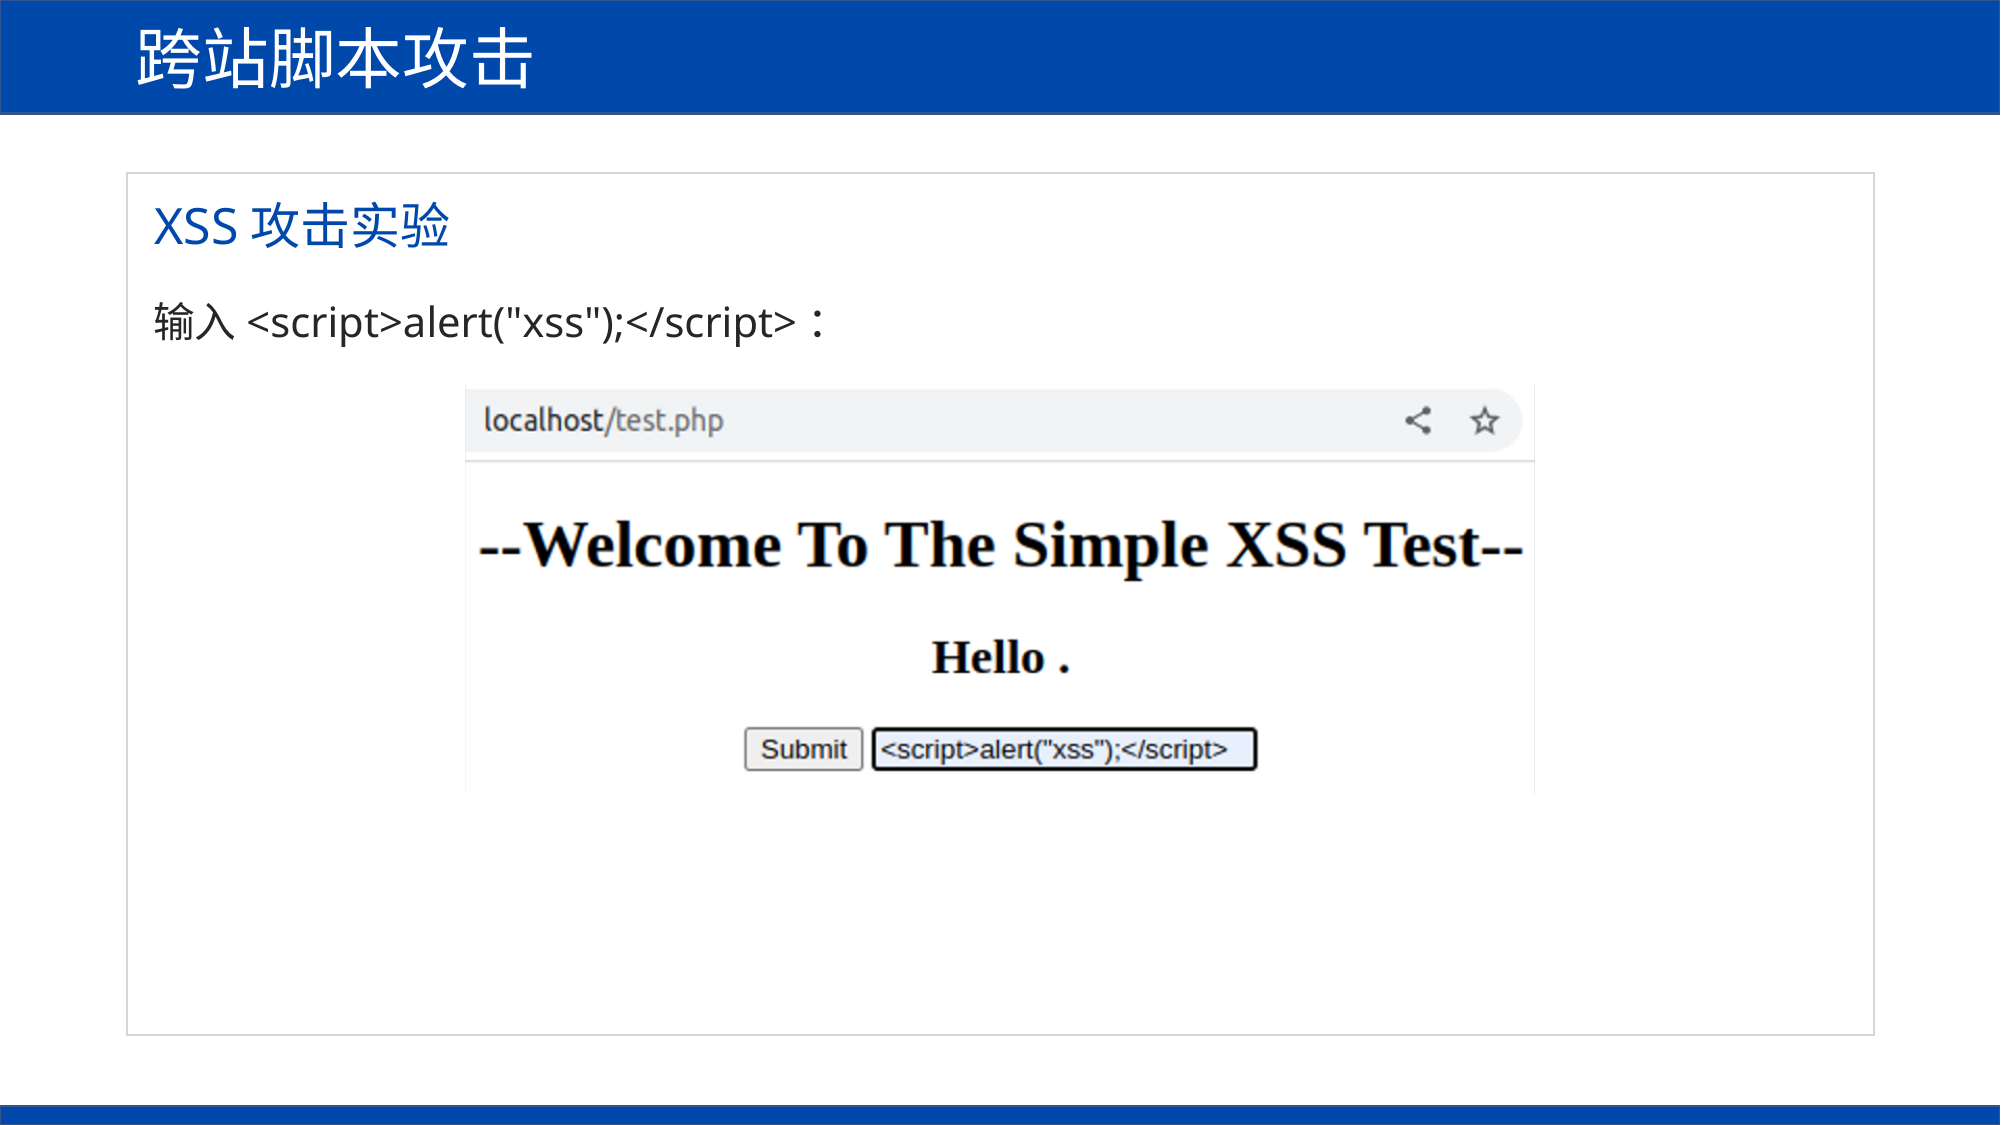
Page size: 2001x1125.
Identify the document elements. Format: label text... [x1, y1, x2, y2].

text_box 输入<script>alert("xss");</script>： [138, 276, 1840, 354]
text_box [0, 1105, 2000, 1125]
text_box 跨站脚本攻击 [0, 0, 2000, 115]
text_box XSS攻击实验 [139, 186, 722, 262]
text_box [126, 172, 1875, 1036]
picture [464, 385, 1536, 794]
